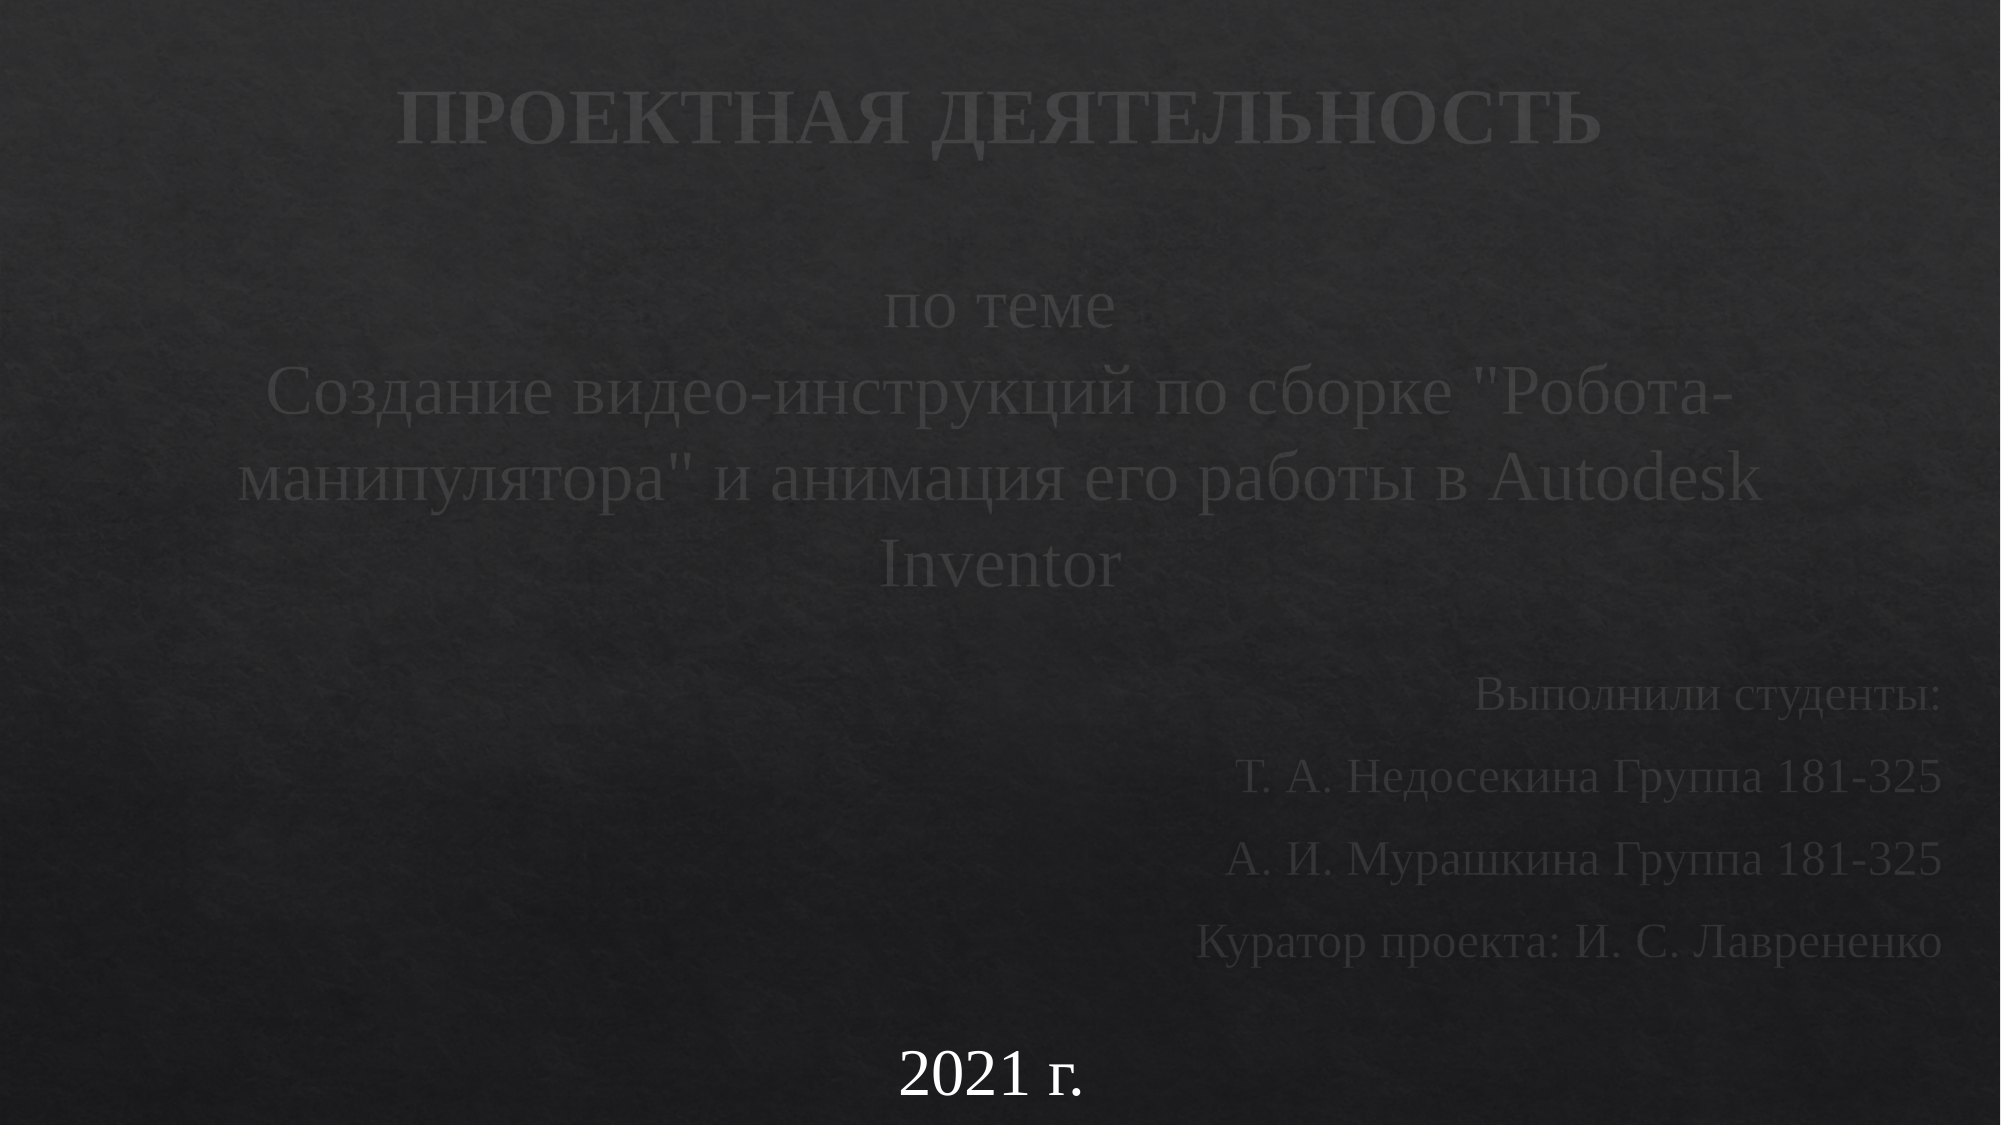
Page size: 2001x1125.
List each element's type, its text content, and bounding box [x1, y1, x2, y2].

title ПРОЕКТНАЯ ДЕЯТЕЛЬНОСТЬ по теме Создание видео-инструкций по сборке "Робота-манипулятора" и анимация его работы в Autodesk Inventor [139, 55, 1861, 610]
text_box 2021 г. [883, 1021, 1117, 1117]
list Выполнили студенты: Т. А. Недосекина Группа 181-325 А. И. Мурашкина Группа 181-325 Куратор проекта: И. С. Лаврененко [1112, 652, 1958, 980]
